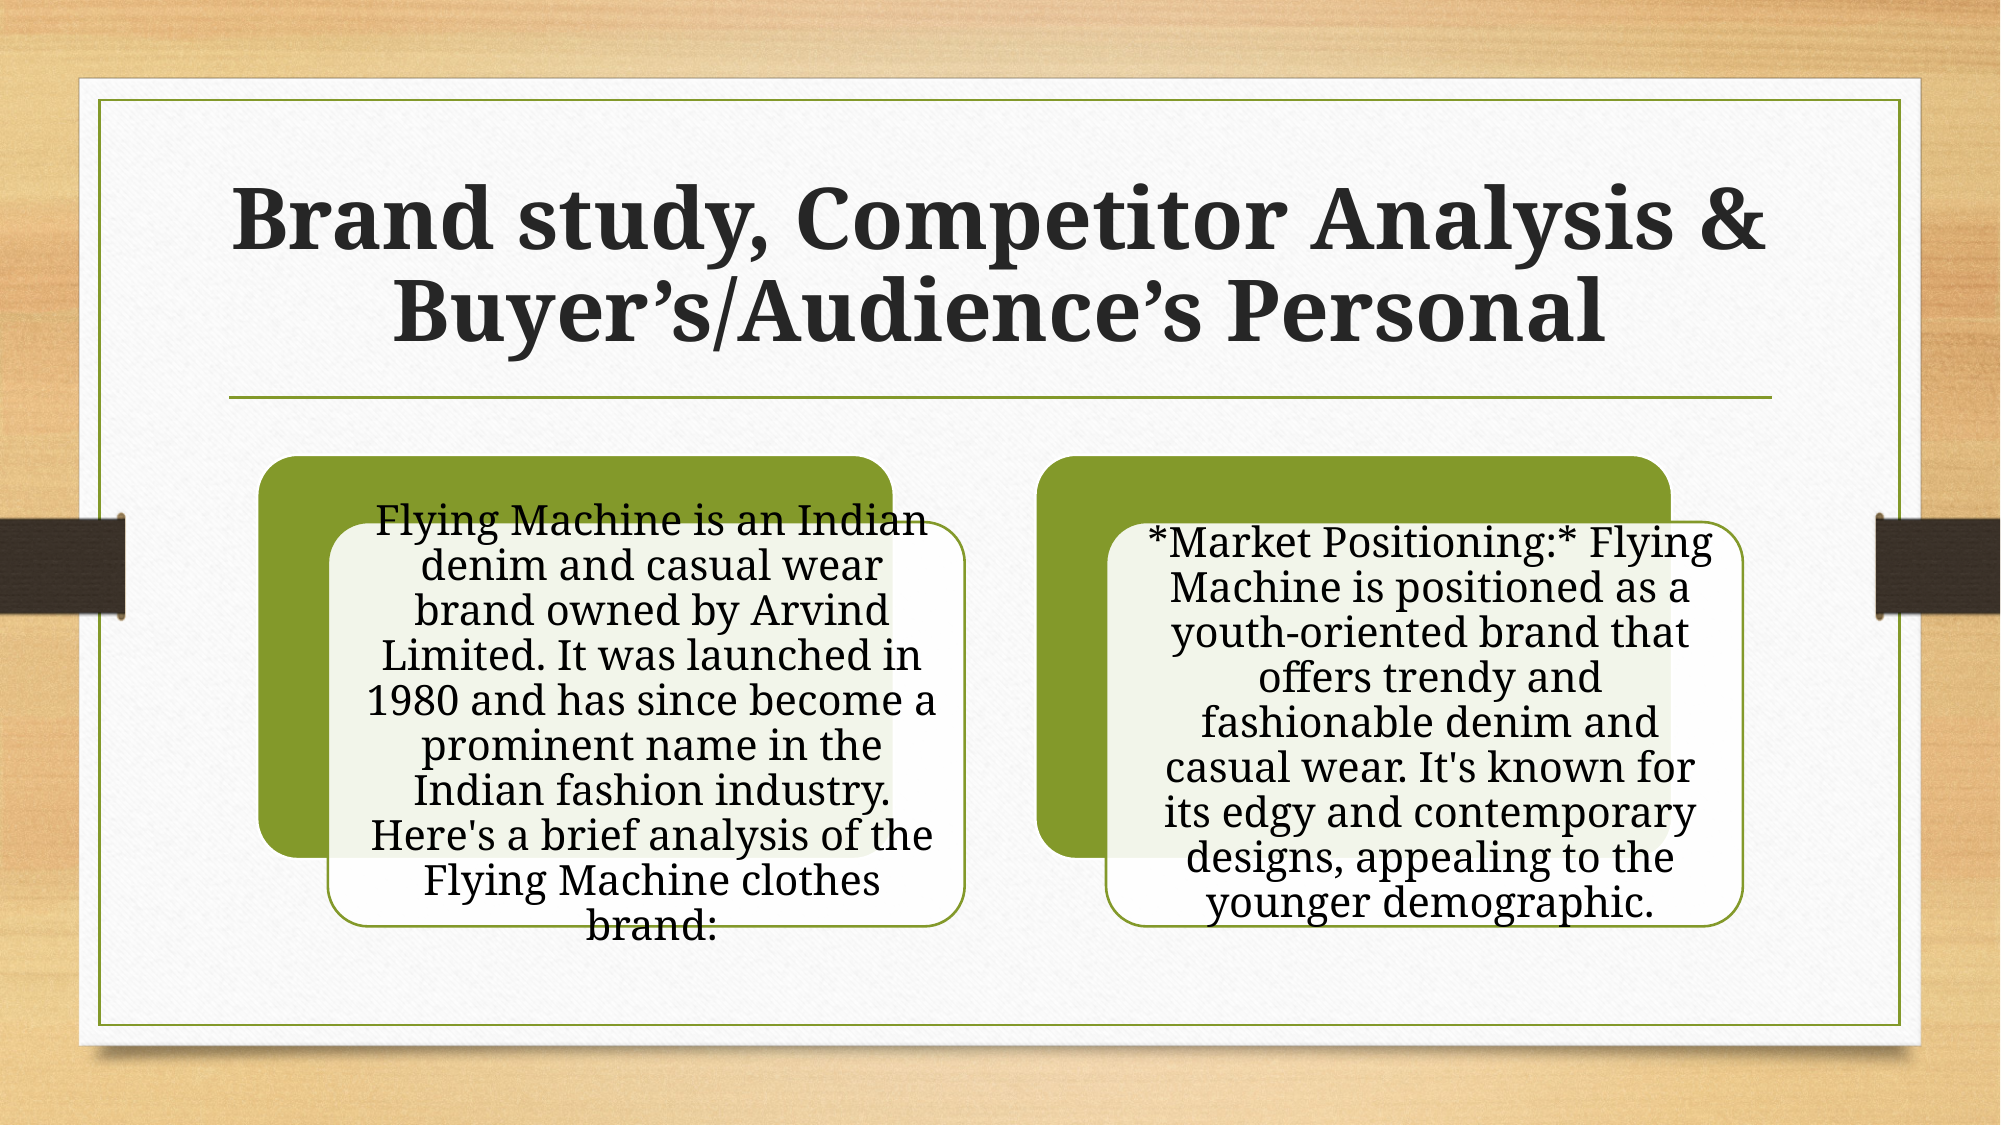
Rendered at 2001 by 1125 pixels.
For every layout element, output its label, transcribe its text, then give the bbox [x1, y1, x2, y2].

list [212, 454, 1788, 927]
title Brand study, Competitor Analysis & Buyer’s/Audience’s Personal [212, 161, 1788, 375]
picture [0, 0, 2001, 1125]
